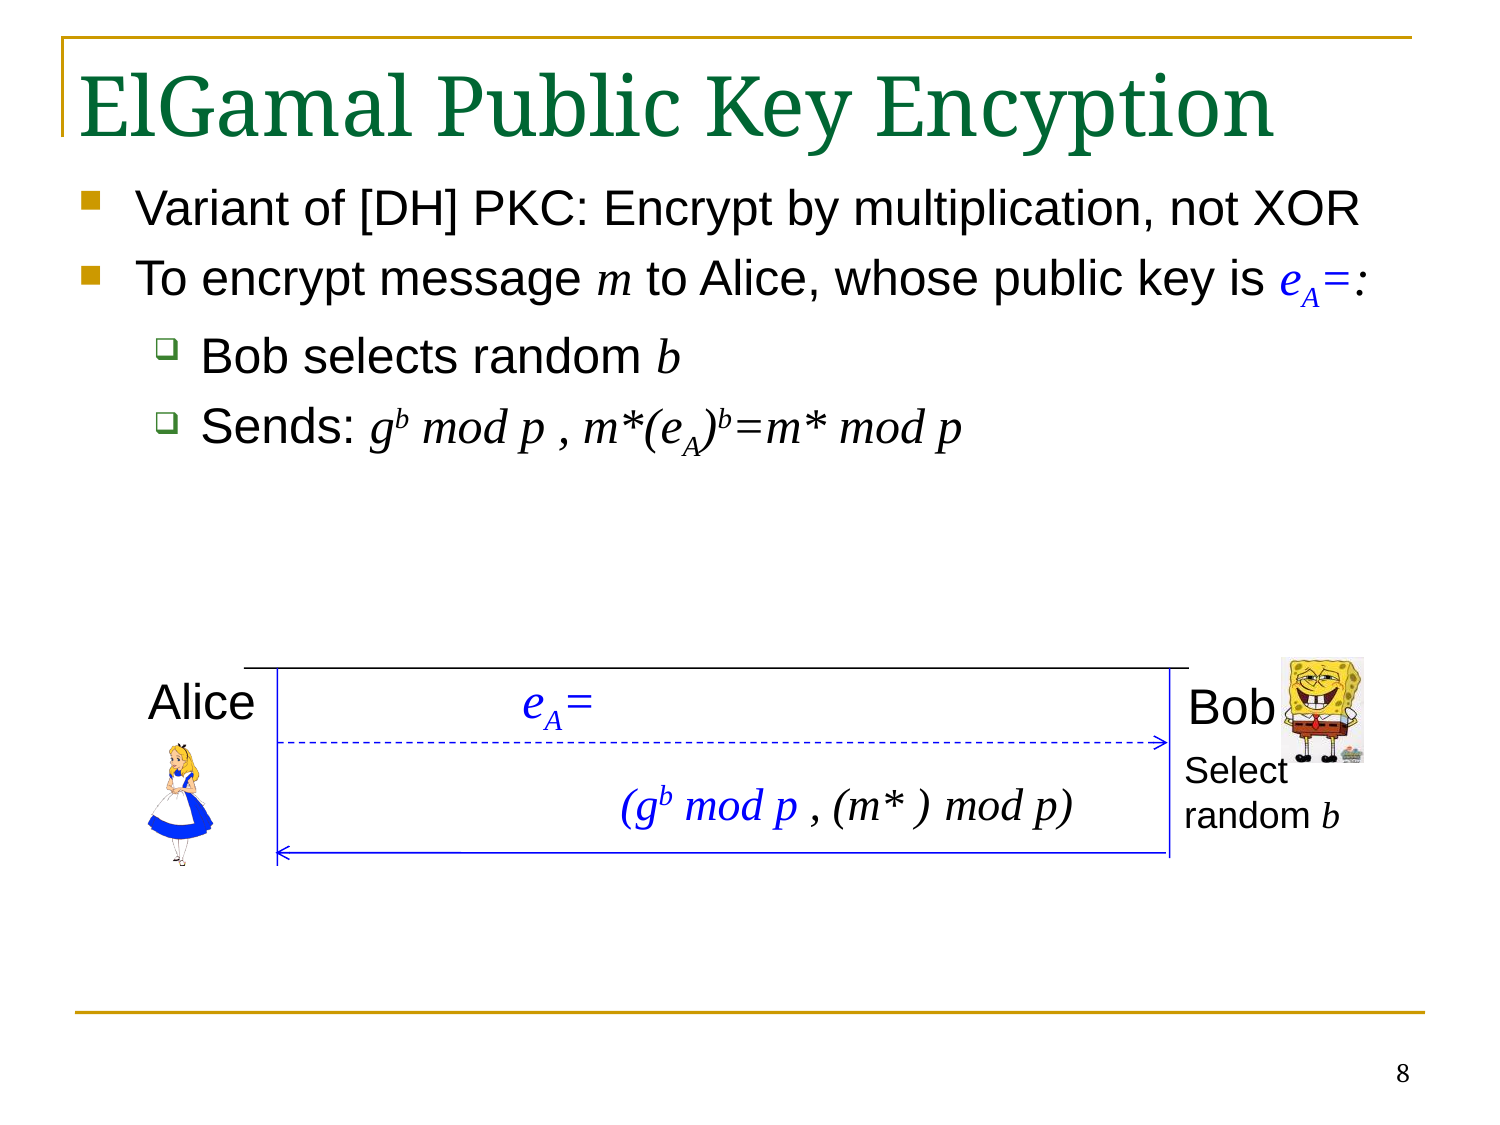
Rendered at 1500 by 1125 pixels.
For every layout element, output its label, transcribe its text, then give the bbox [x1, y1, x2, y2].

text_box [275, 845, 1166, 861]
picture [1281, 657, 1364, 763]
slide_number 8 [1074, 1024, 1425, 1100]
text_box Select random b [1169, 738, 1356, 843]
text_box Alice [133, 662, 271, 738]
picture [132, 731, 221, 867]
text_box [277, 735, 1168, 750]
title ElGamal Public Key Encyption [63, 45, 1425, 174]
text_box Bob [1172, 667, 1276, 738]
